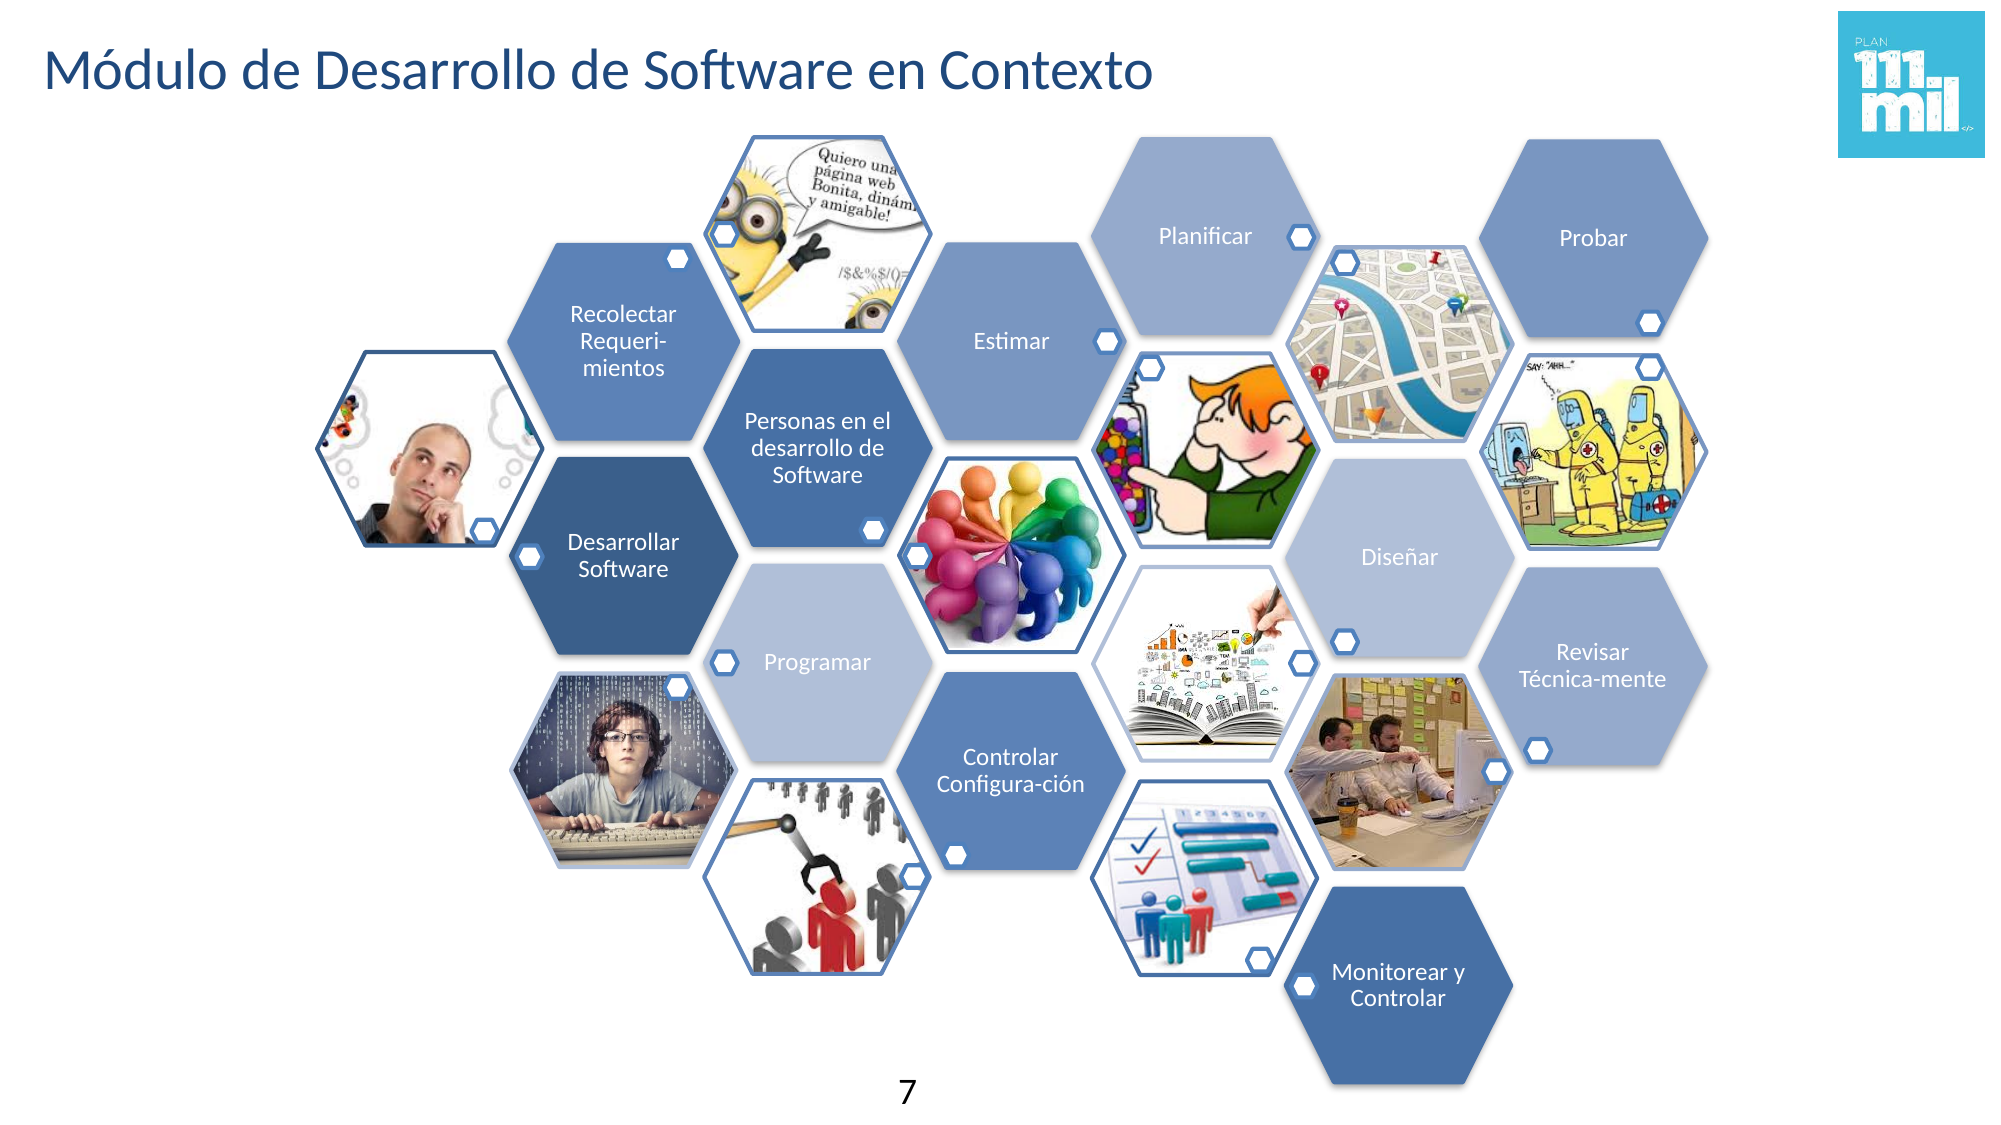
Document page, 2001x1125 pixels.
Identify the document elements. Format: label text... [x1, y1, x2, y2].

picture [1838, 102, 1985, 158]
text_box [279, 136, 1745, 1083]
picture [1838, 11, 1985, 30]
title Módulo de Desarrollo de Software en Contexto [43, 30, 2000, 102]
